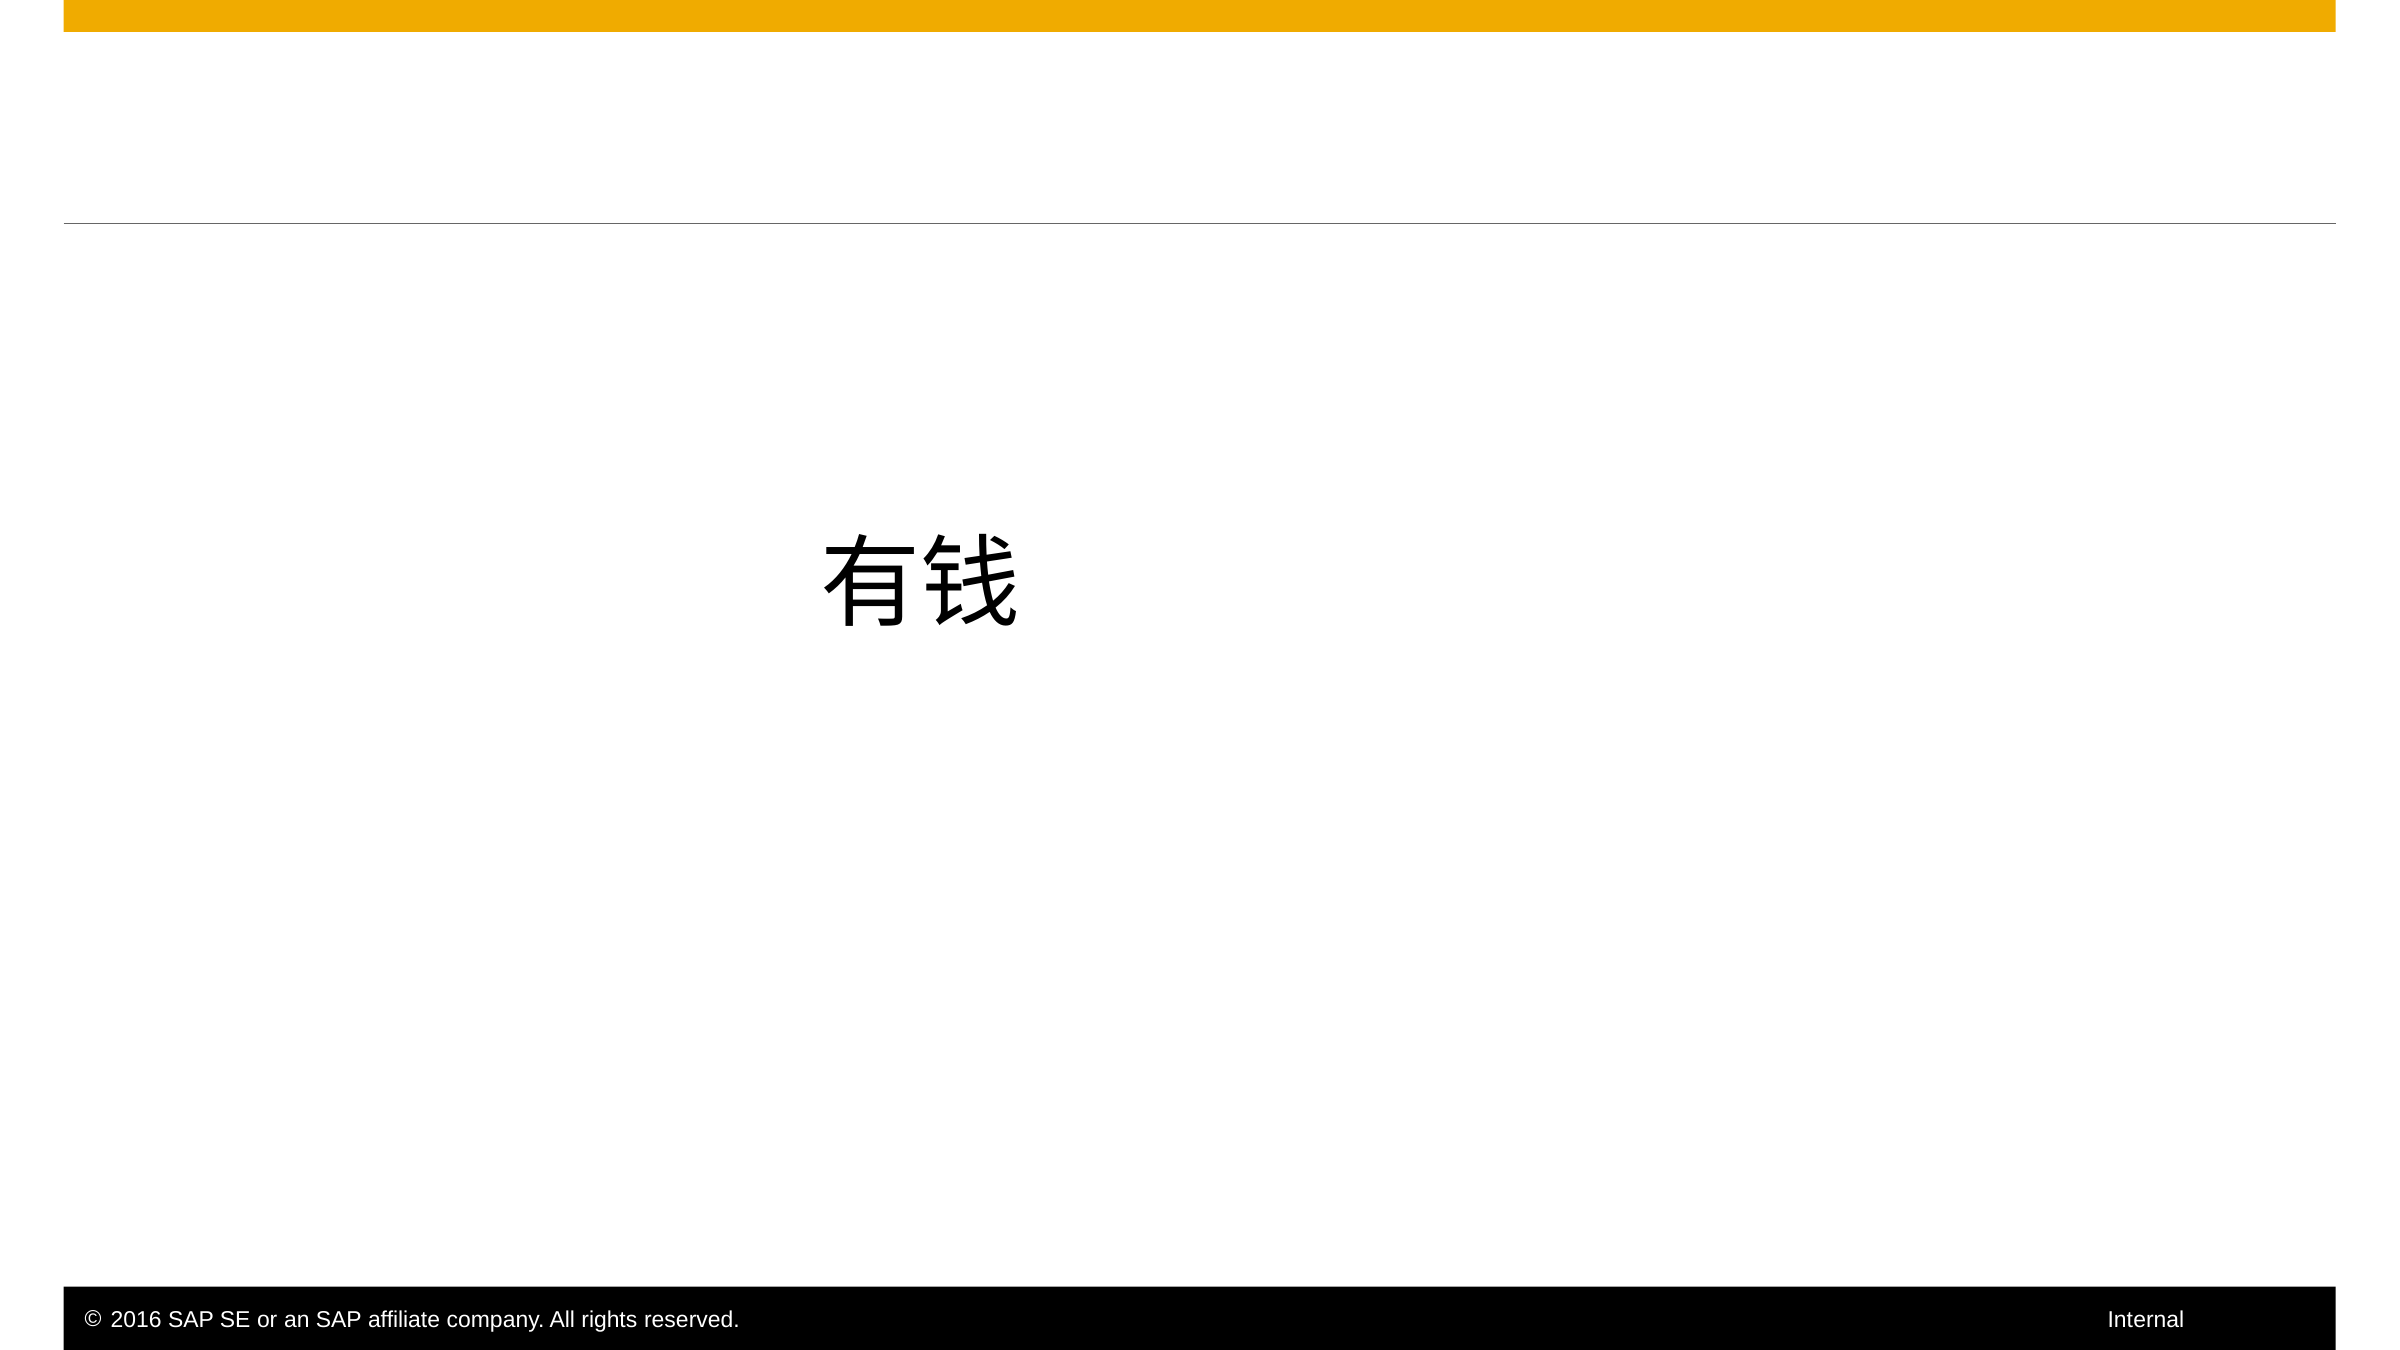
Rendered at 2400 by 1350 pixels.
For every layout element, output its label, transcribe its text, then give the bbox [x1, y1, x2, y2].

text_box 有钱 [820, 518, 1271, 639]
